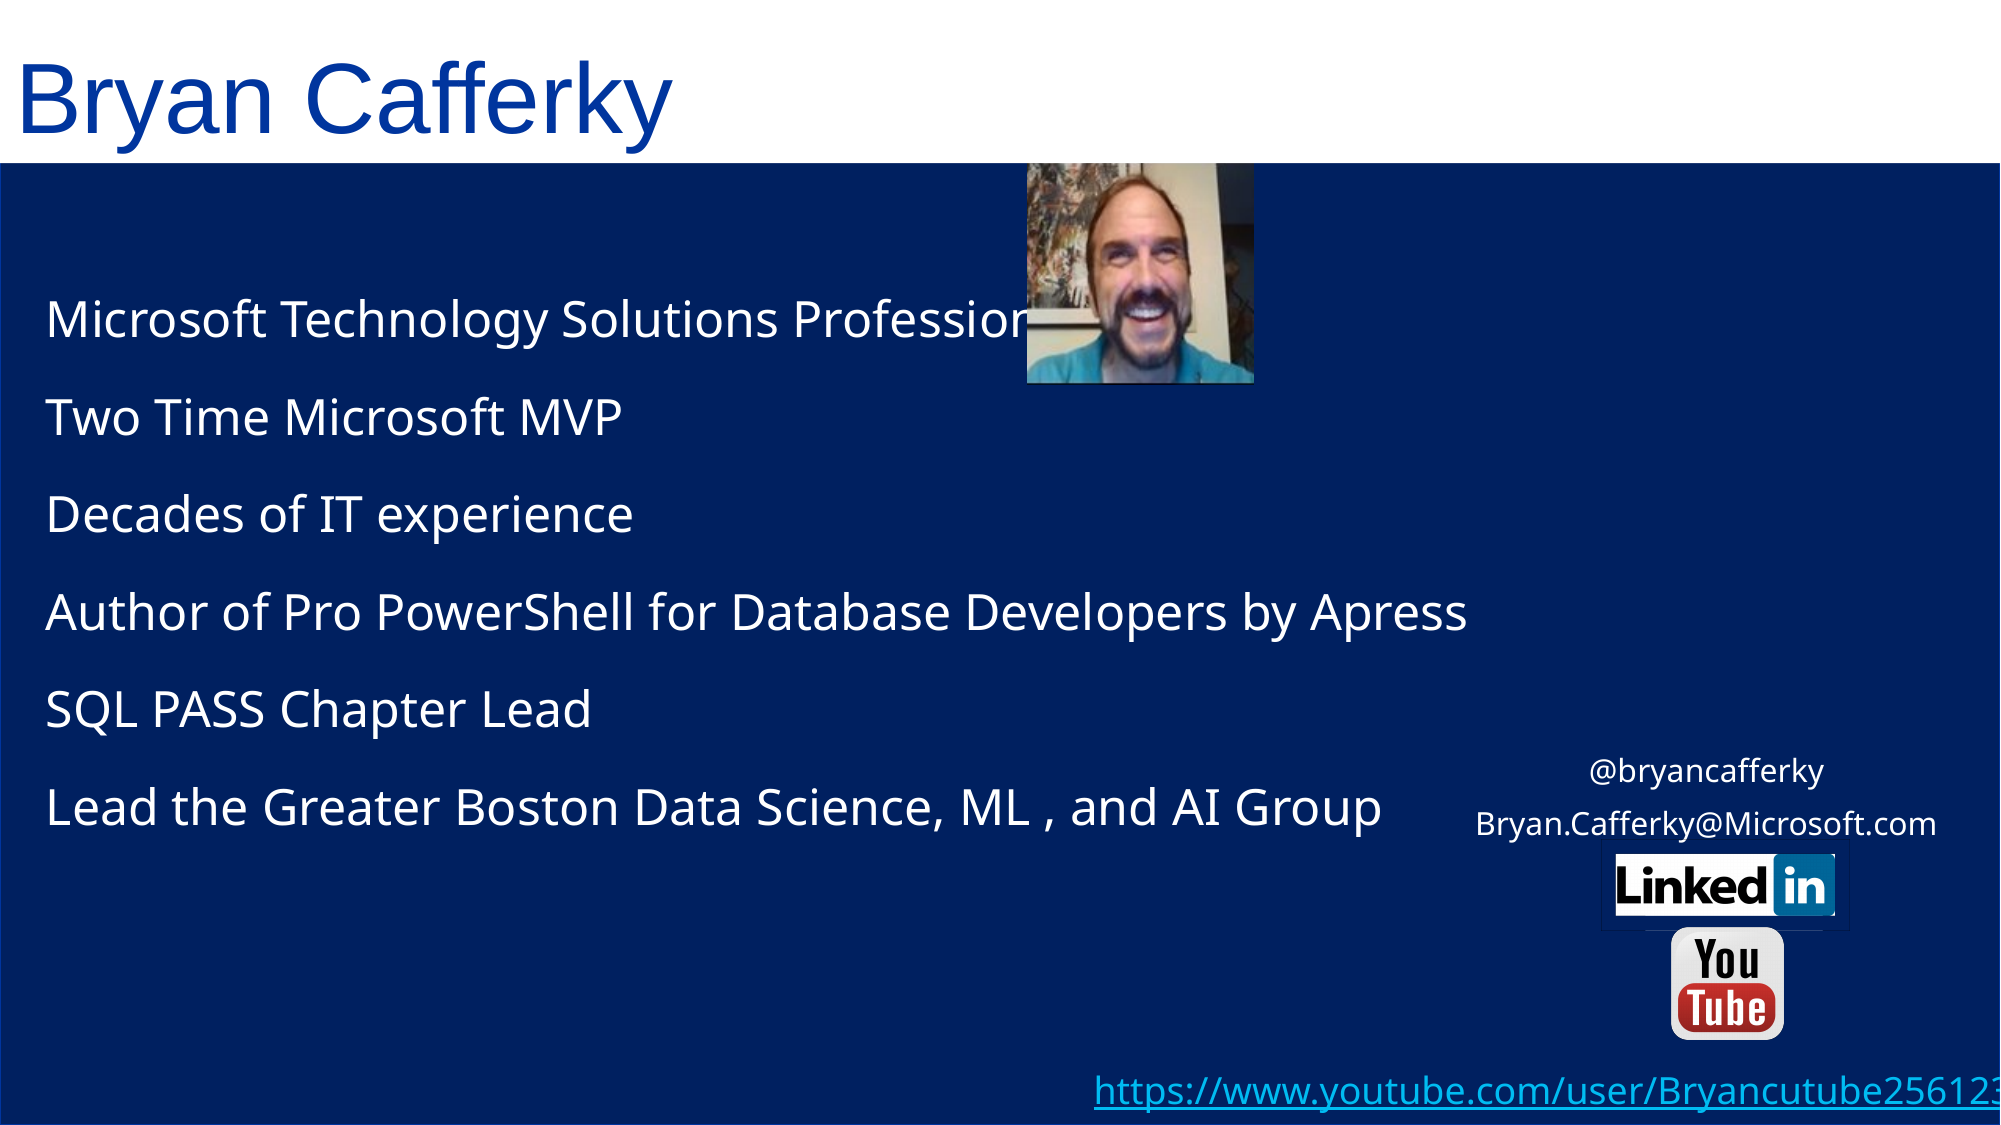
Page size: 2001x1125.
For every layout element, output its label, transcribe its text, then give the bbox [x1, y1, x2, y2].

picture [1601, 839, 1850, 1045]
text_box @bryancafferky Bryan.Cafferky@Microsoft.com [1538, 674, 2000, 851]
text_box Microsoft Technology Solutions Professional Two Time Microsoft MVP Decades of IT experience Author of Pro PowerShell for Database Developers by Apress SQL PASS Chapter Lead Lead the Greater Boston Data Science, ML , and AI Group [30, 238, 1538, 886]
text_box [0, 164, 2000, 1125]
picture [1026, 158, 1254, 386]
text_box Bryan Cafferky [0, 0, 2000, 164]
text_box https://www.youtube.com/user/Bryancutube256123 [1078, 1059, 2000, 1125]
